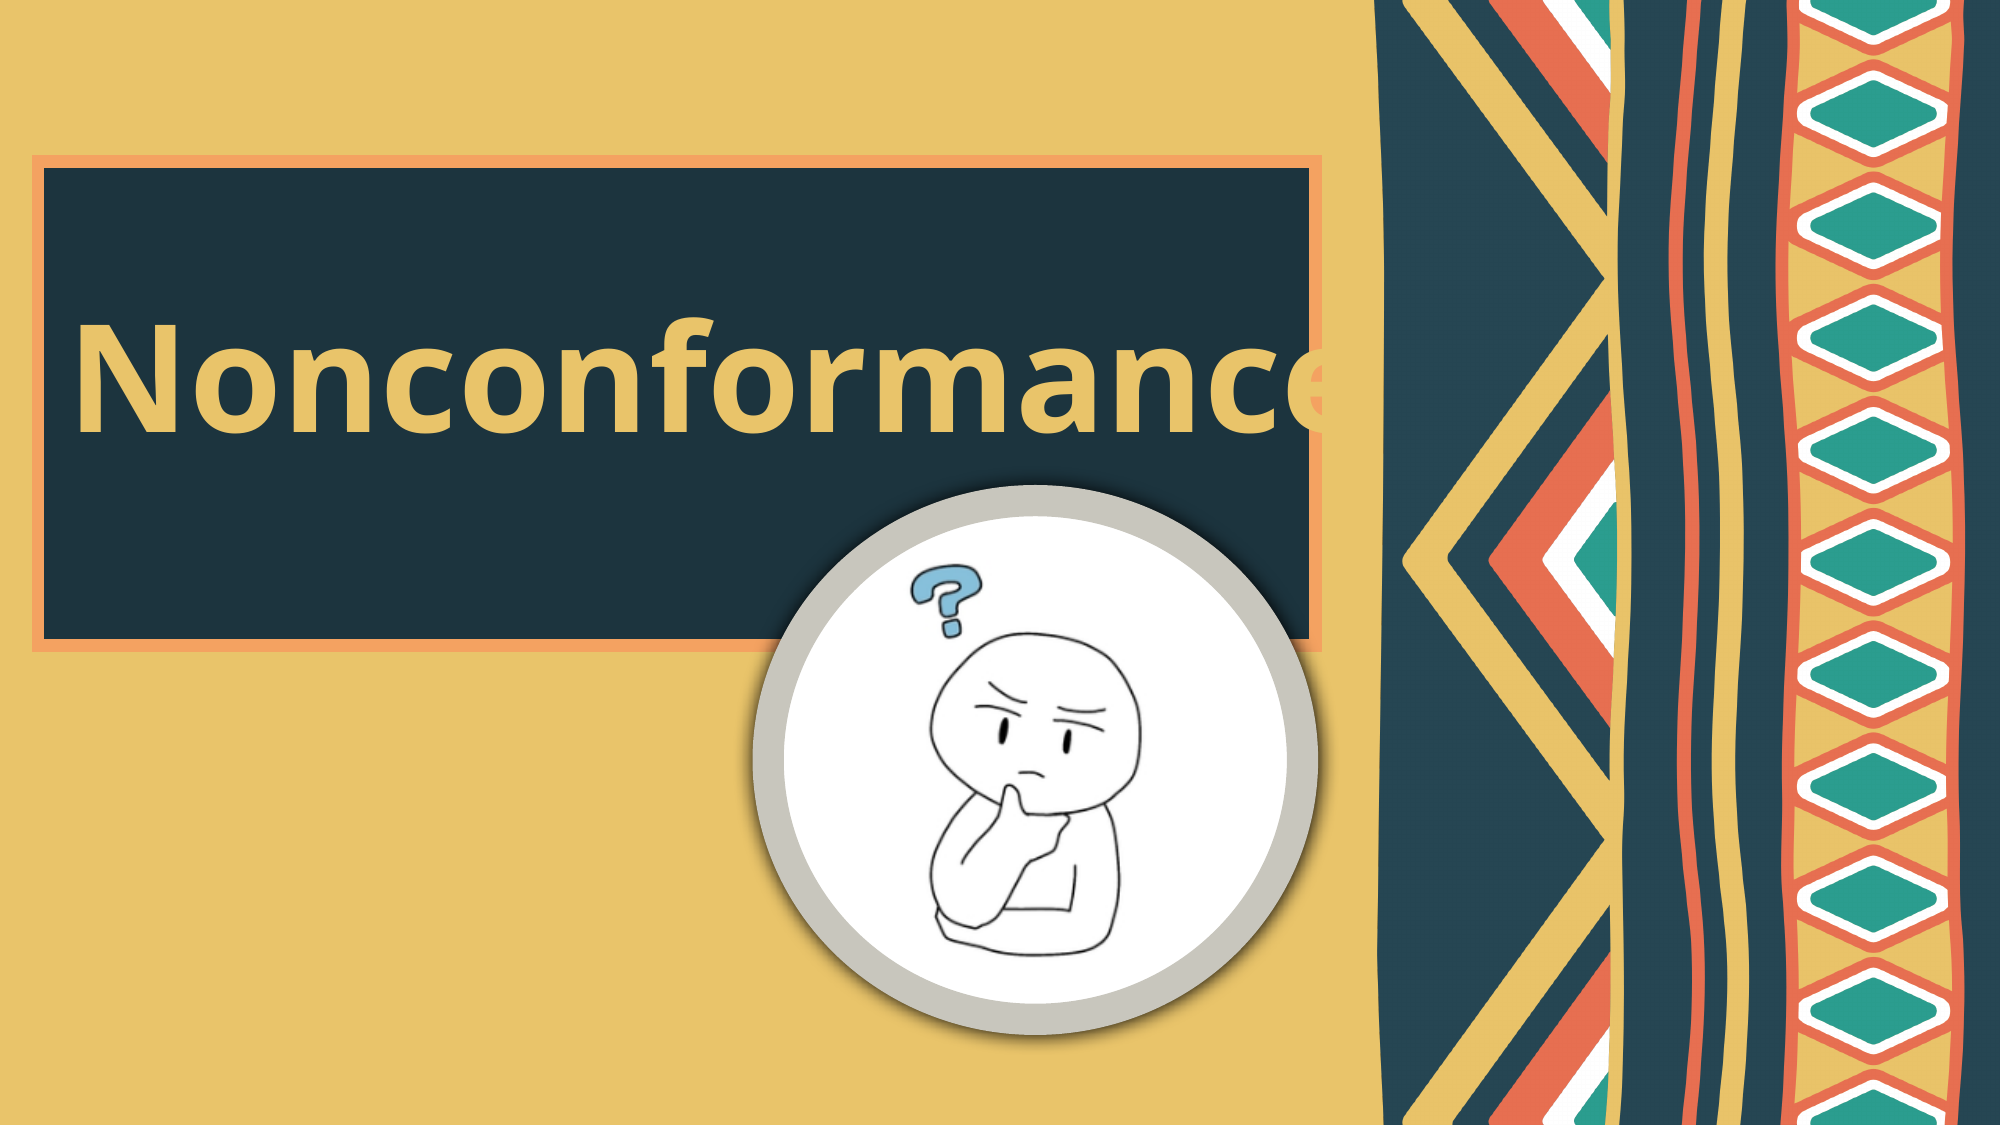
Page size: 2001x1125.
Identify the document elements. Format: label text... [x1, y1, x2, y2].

text_box [37, 161, 1317, 646]
picture [768, 500, 1303, 1020]
title Nonconformance [52, 295, 1447, 655]
picture [1374, 0, 2000, 1125]
